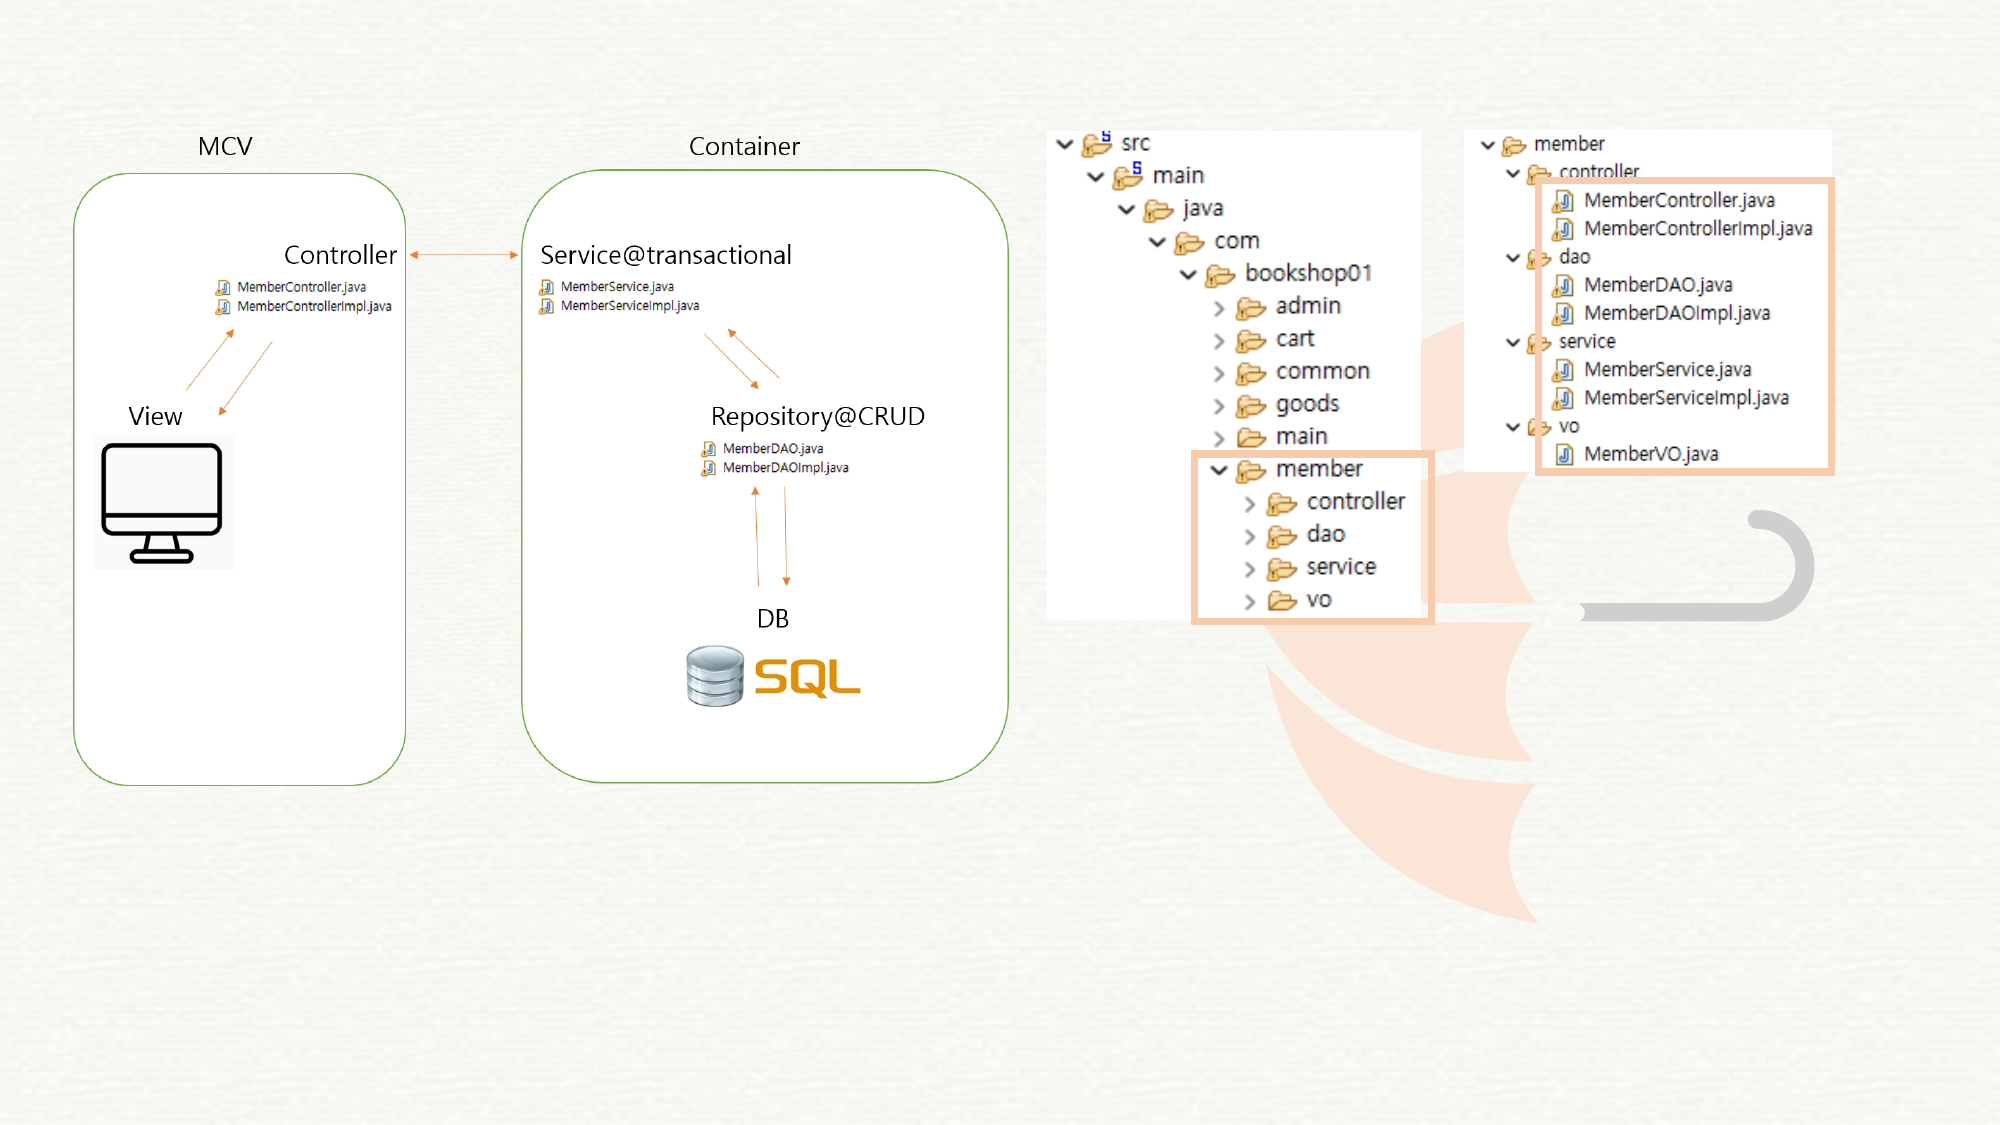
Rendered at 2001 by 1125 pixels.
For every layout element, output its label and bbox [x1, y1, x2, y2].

text_box [1046, 131, 1432, 622]
text_box [1202, 303, 1815, 924]
picture [0, 0, 2000, 1125]
